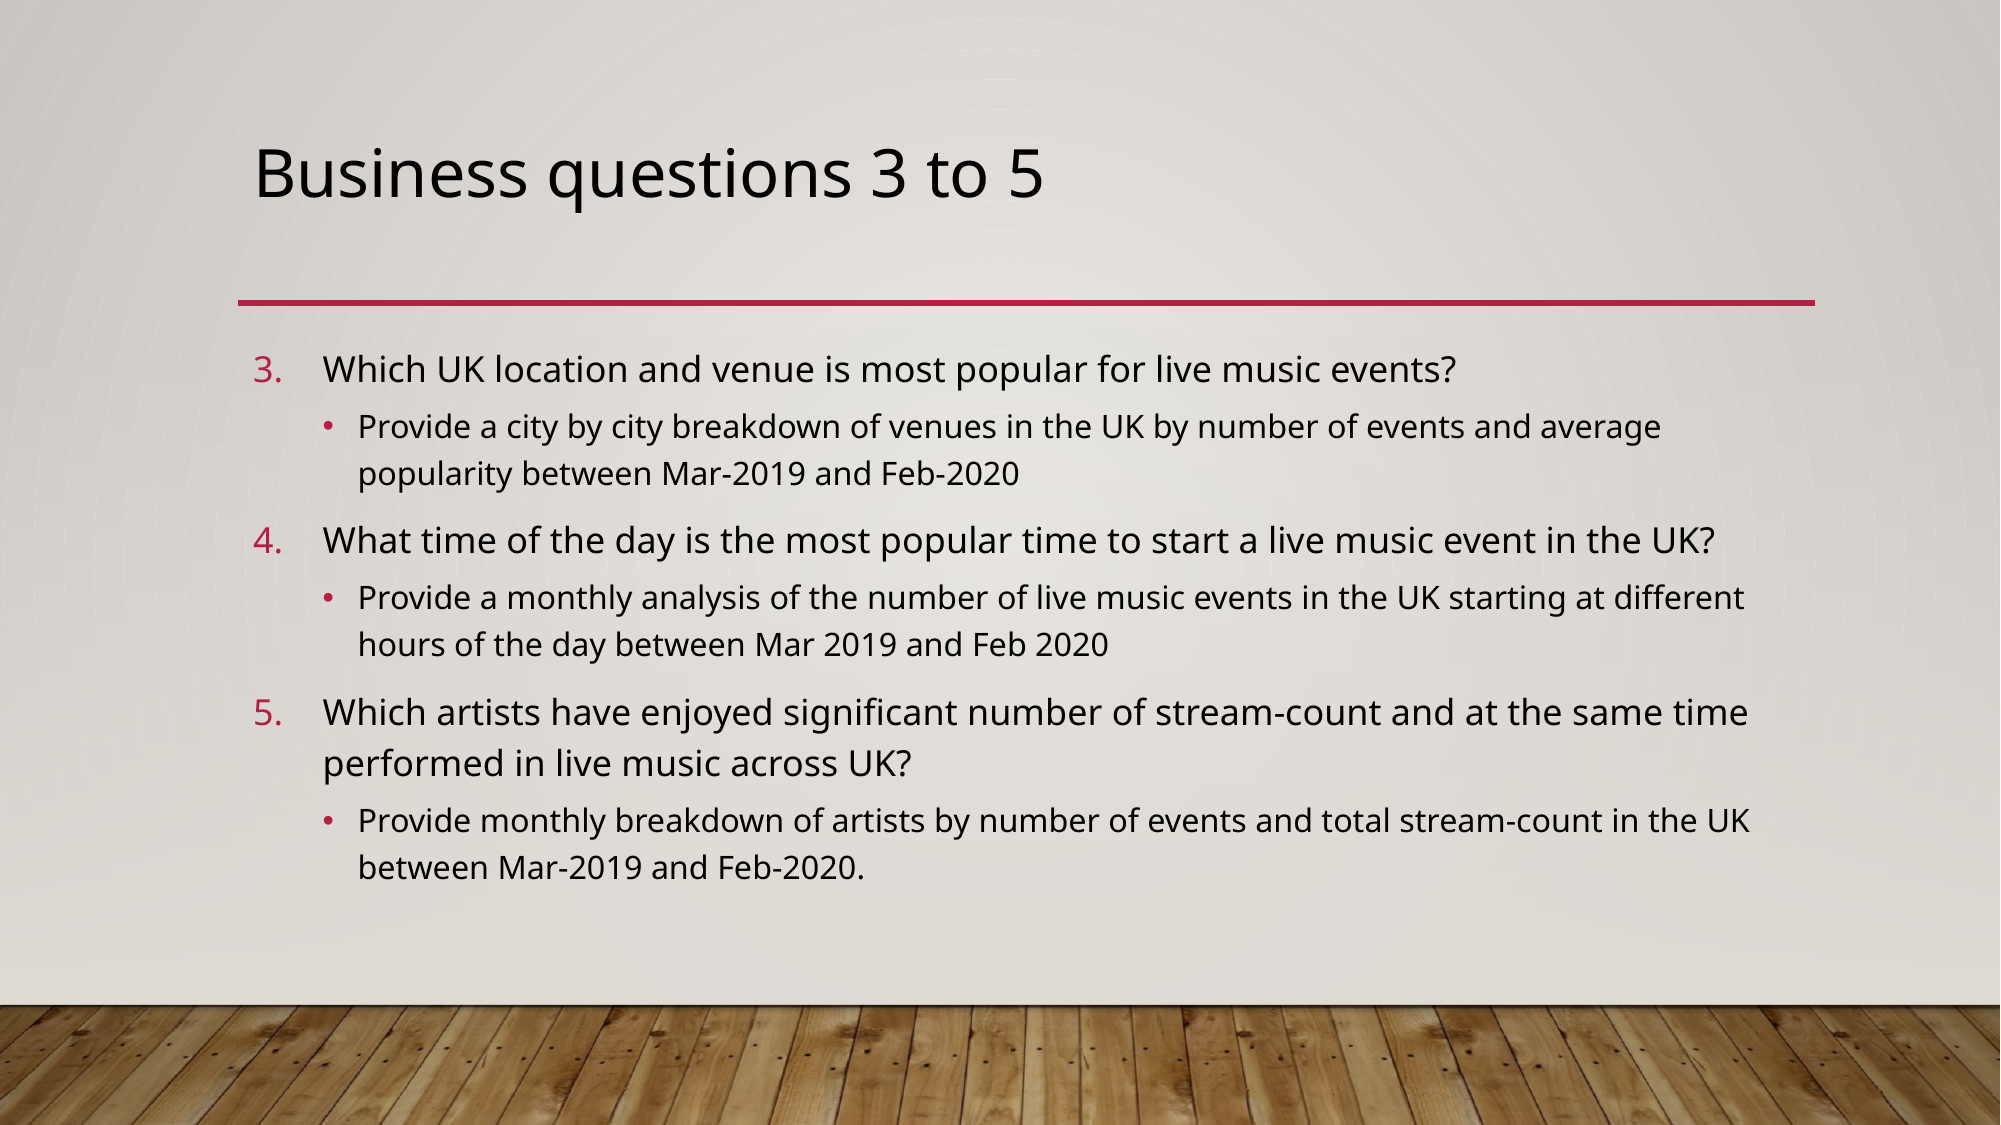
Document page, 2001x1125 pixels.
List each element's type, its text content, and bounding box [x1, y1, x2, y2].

title Business questions 3 to 5 [238, 131, 1814, 305]
picture [0, 1005, 2000, 1125]
list Which UK location and venue is most popular for live music events? Provide a city by city breakdown of venues in the UK by number of events and average popularity between Mar-2019 and Feb-2020 What time of the day is the most popular time to start a live music event in the UK? Provide a monthly analysis of the number of live music events in the UK starting at different hours of the day between Mar 2019 and Feb 2020 Which artists have enjoyed significant number of stream-count and at the same time performed in live music across UK? Provide monthly breakdown of artists by number of events and total stream-count in the UK between Mar-2019 and Feb-2020. [238, 330, 1814, 897]
